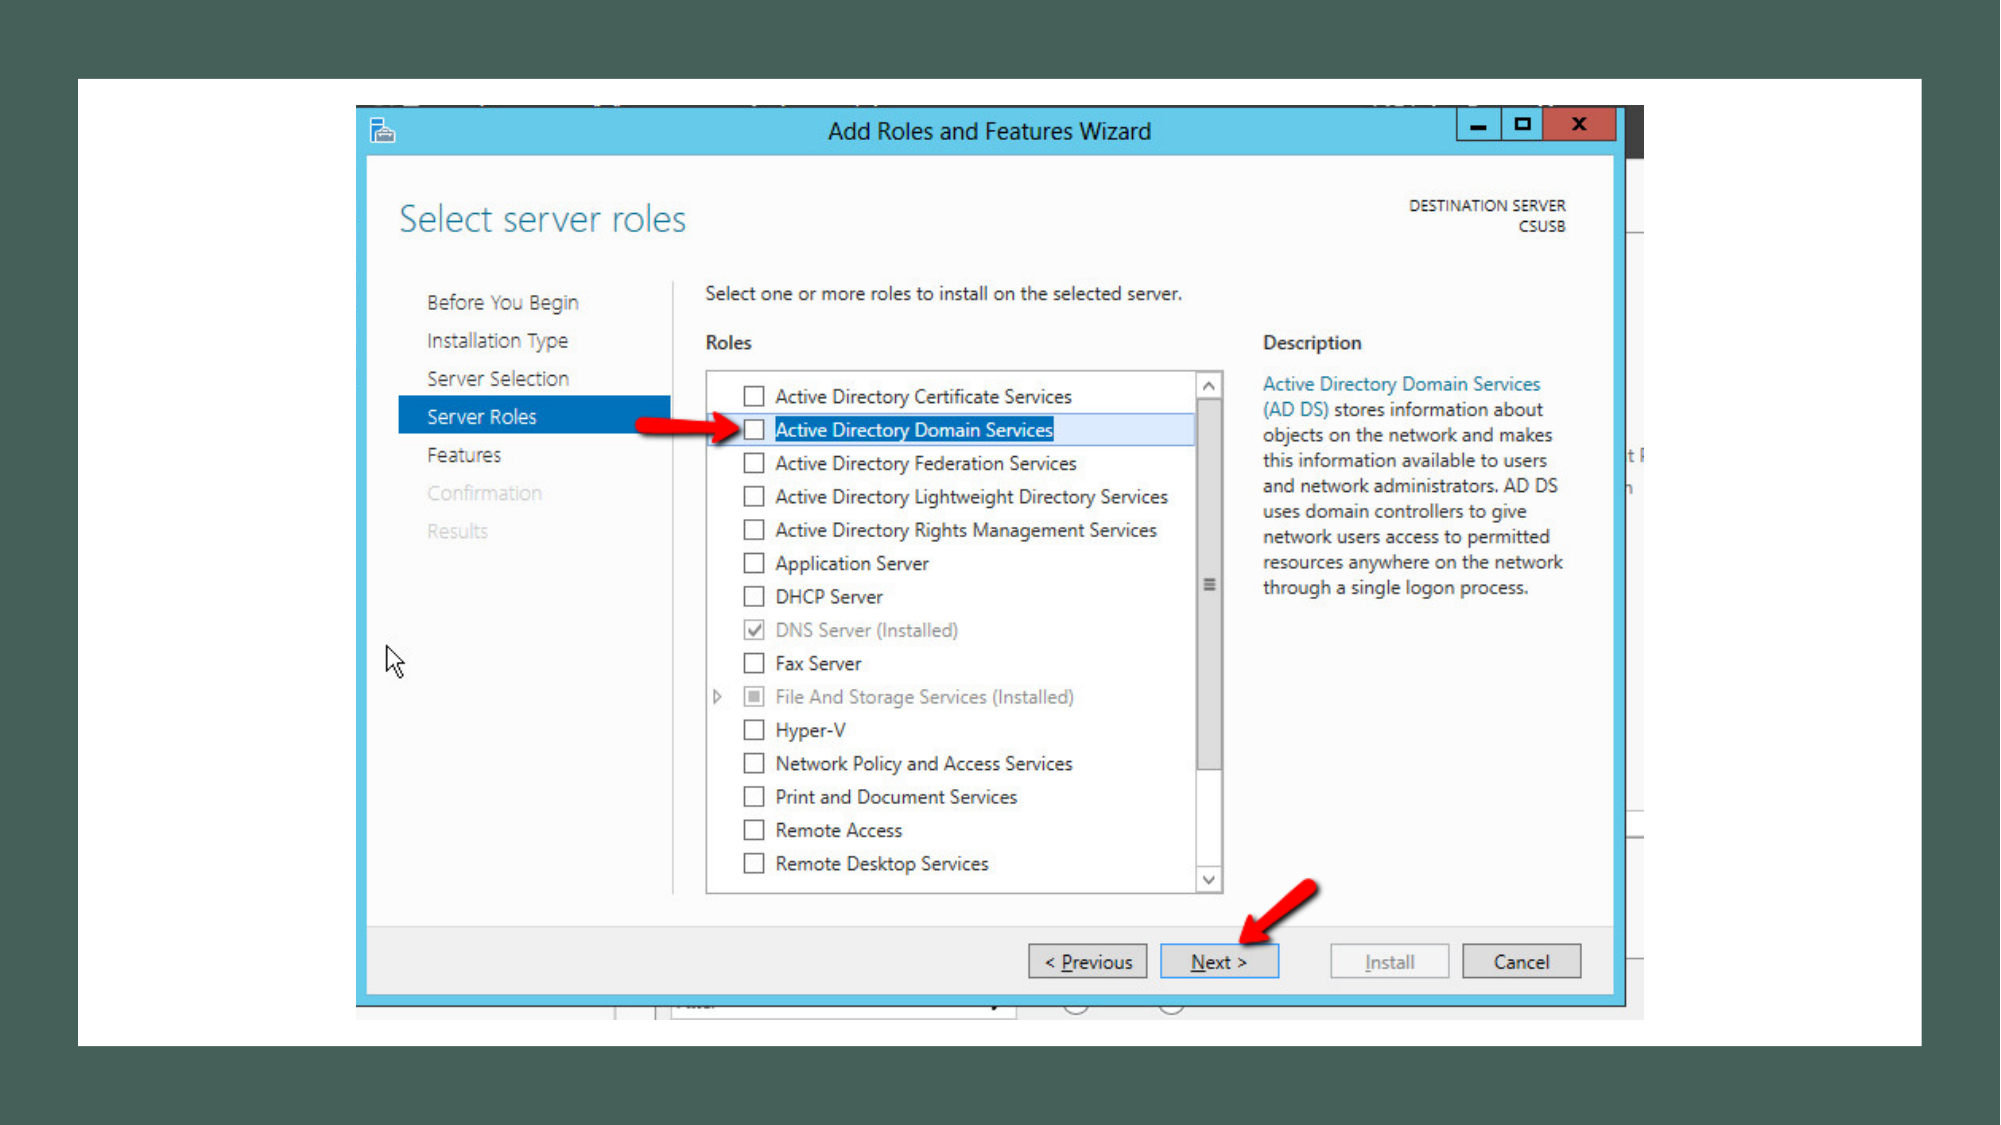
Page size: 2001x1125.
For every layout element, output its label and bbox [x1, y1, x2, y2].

text_box [77, 78, 1923, 1047]
text_box [0, 0, 2000, 1125]
picture [356, 105, 1644, 1020]
